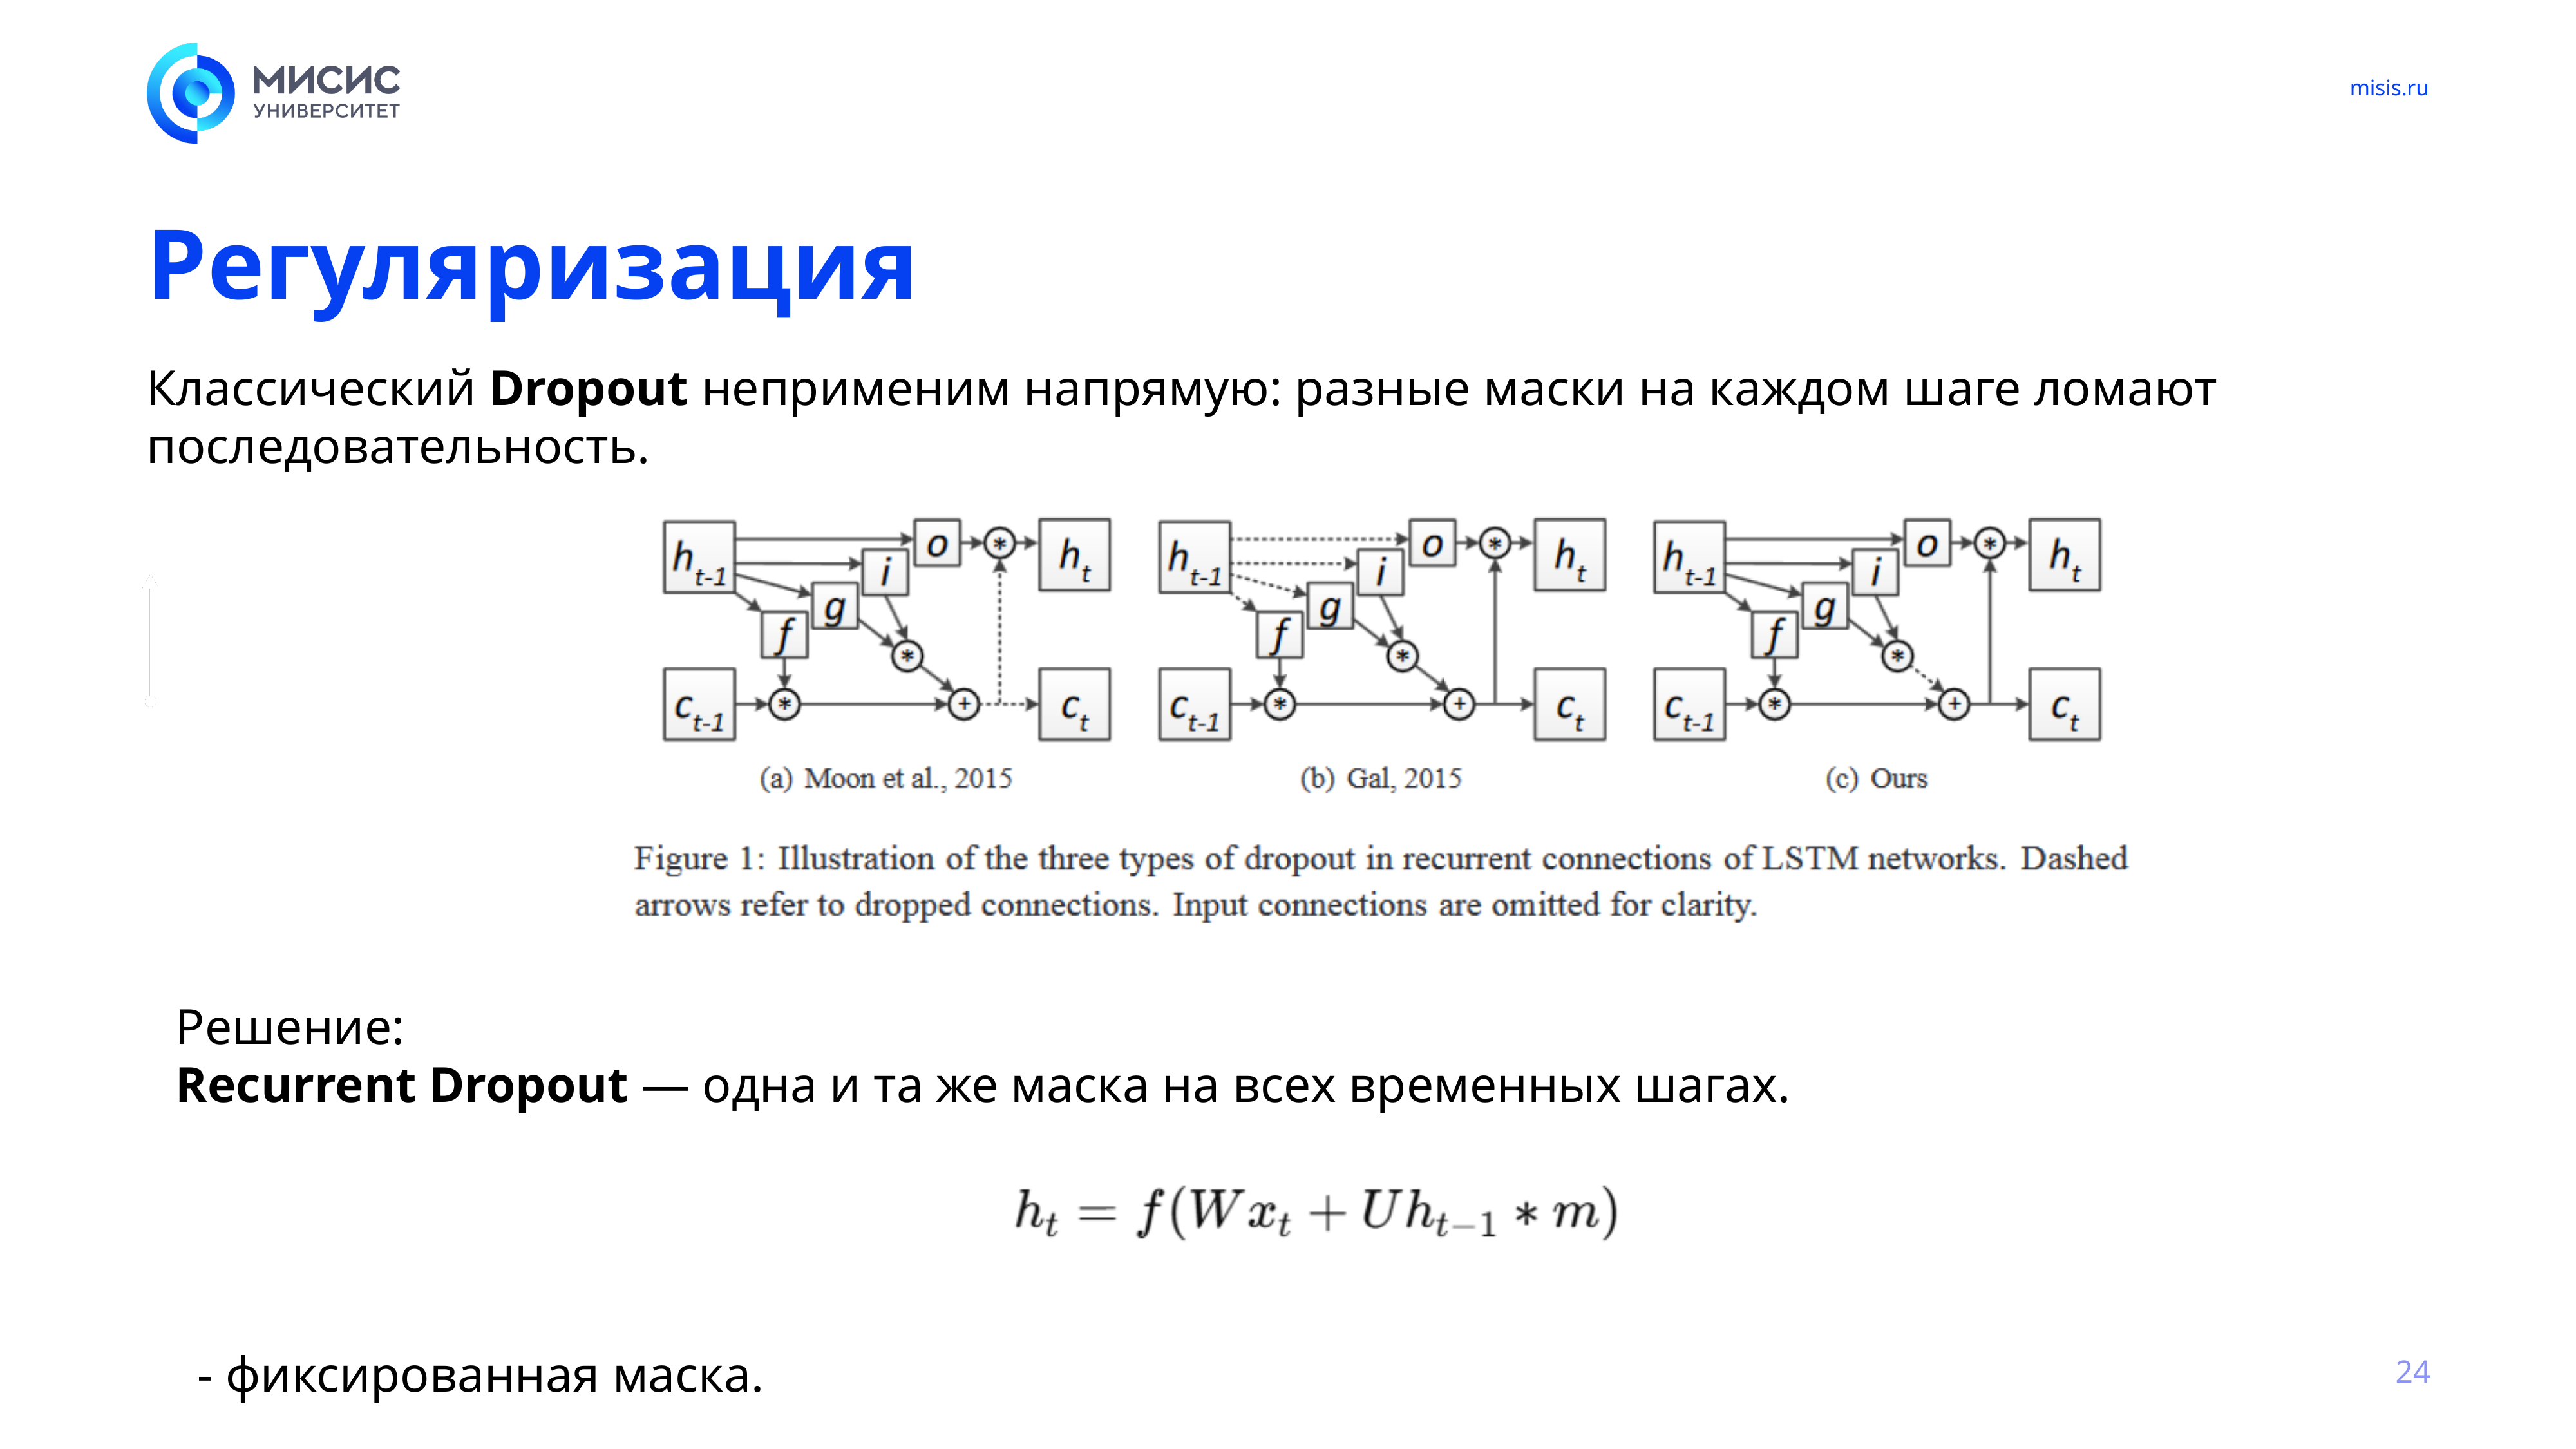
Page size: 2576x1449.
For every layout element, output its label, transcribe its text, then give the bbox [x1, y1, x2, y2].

picture [978, 1164, 1656, 1276]
picture [141, 573, 158, 707]
text_box Решение: Recurrent Dropout — одна и та же маска на всех временных шагах. [166, 990, 2000, 1117]
picture [147, 42, 401, 144]
title Регуляризация [137, 223, 1649, 341]
slide_number 24 [2092, 1334, 2441, 1412]
text_box Классический Dropout неприменим напрямую: разные маски на каждом шаге ломают последовательность. [137, 352, 2497, 536]
picture [602, 486, 2168, 945]
